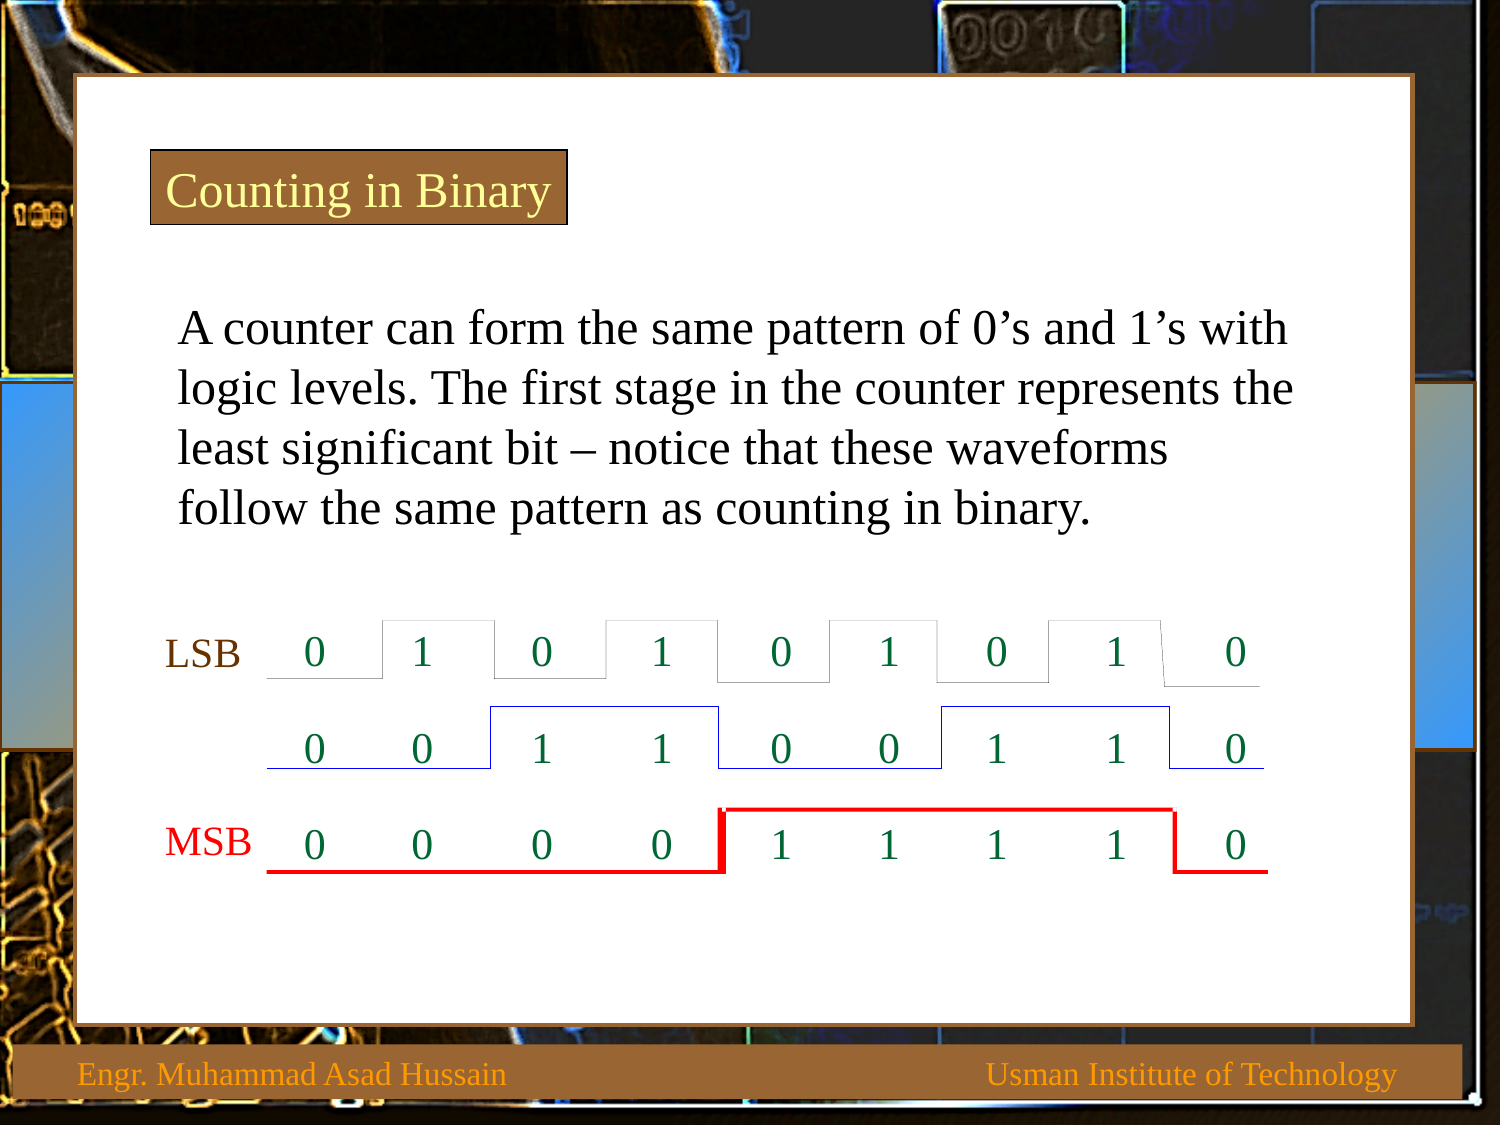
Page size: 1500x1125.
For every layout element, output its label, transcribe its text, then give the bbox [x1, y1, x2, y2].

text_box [262, 612, 1275, 881]
text_box Engr. Muhammad Asad Hussain Usman Institute of Technology [12, 1044, 1463, 1100]
picture [0, 0, 1500, 1125]
text_box [125, 212, 1363, 1000]
text_box A counter can form the same pattern of 0’s and 1’s with logic levels. The first stage in the counter represents the least significant bit – notice that these waveforms follow the same pattern as counting in binary. [162, 287, 1325, 543]
text_box LSB [150, 618, 262, 684]
text_box Counting in Binary [150, 149, 567, 225]
text_box MSB [149, 805, 262, 871]
